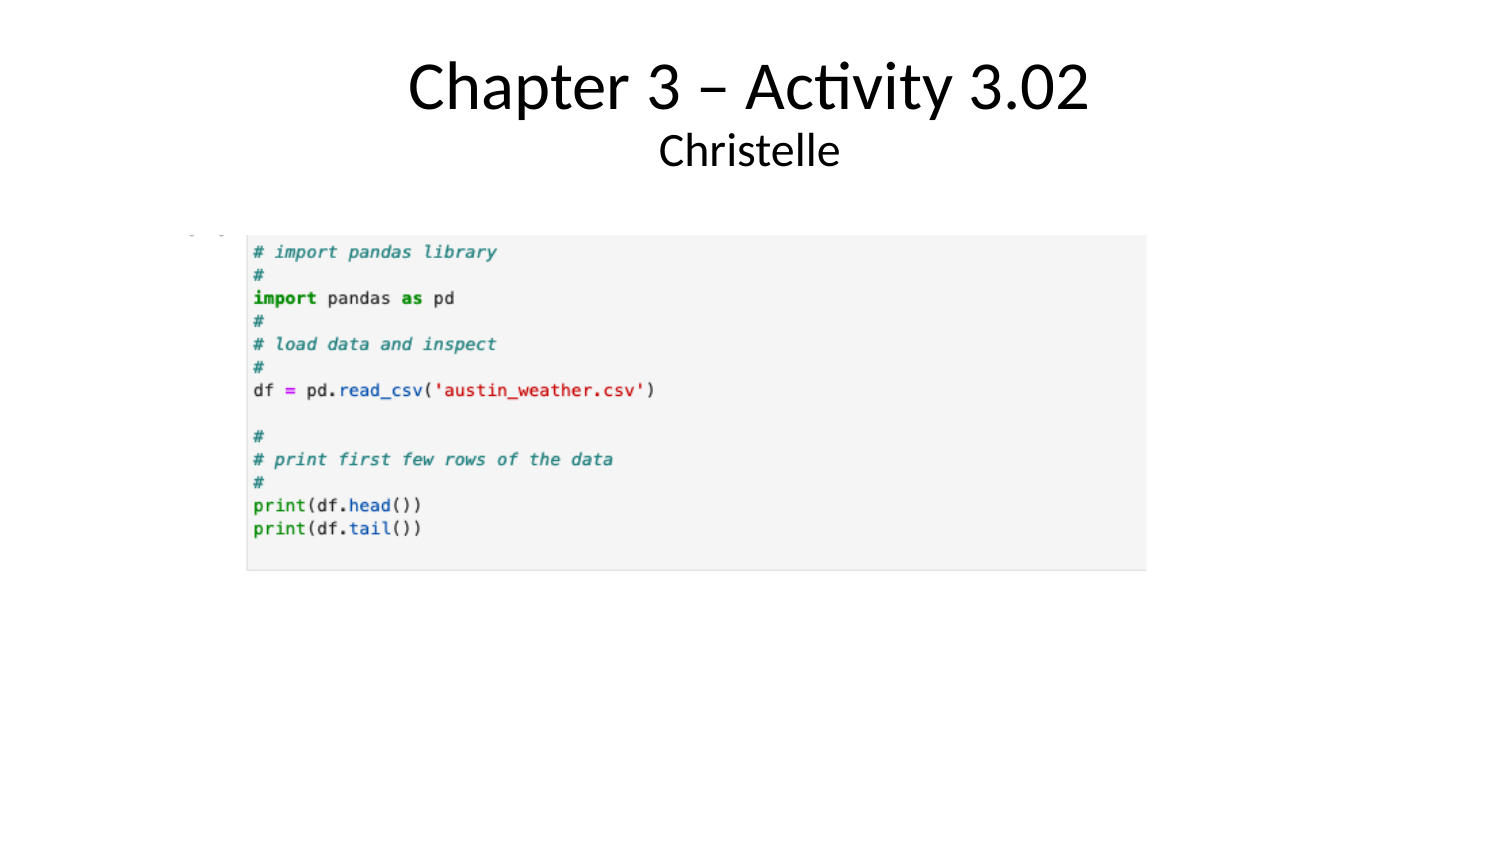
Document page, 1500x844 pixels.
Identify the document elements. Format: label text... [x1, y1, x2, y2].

picture [76, 235, 1147, 662]
title Chapter 3 – Activity 3.02 Christelle [103, 44, 1397, 208]
